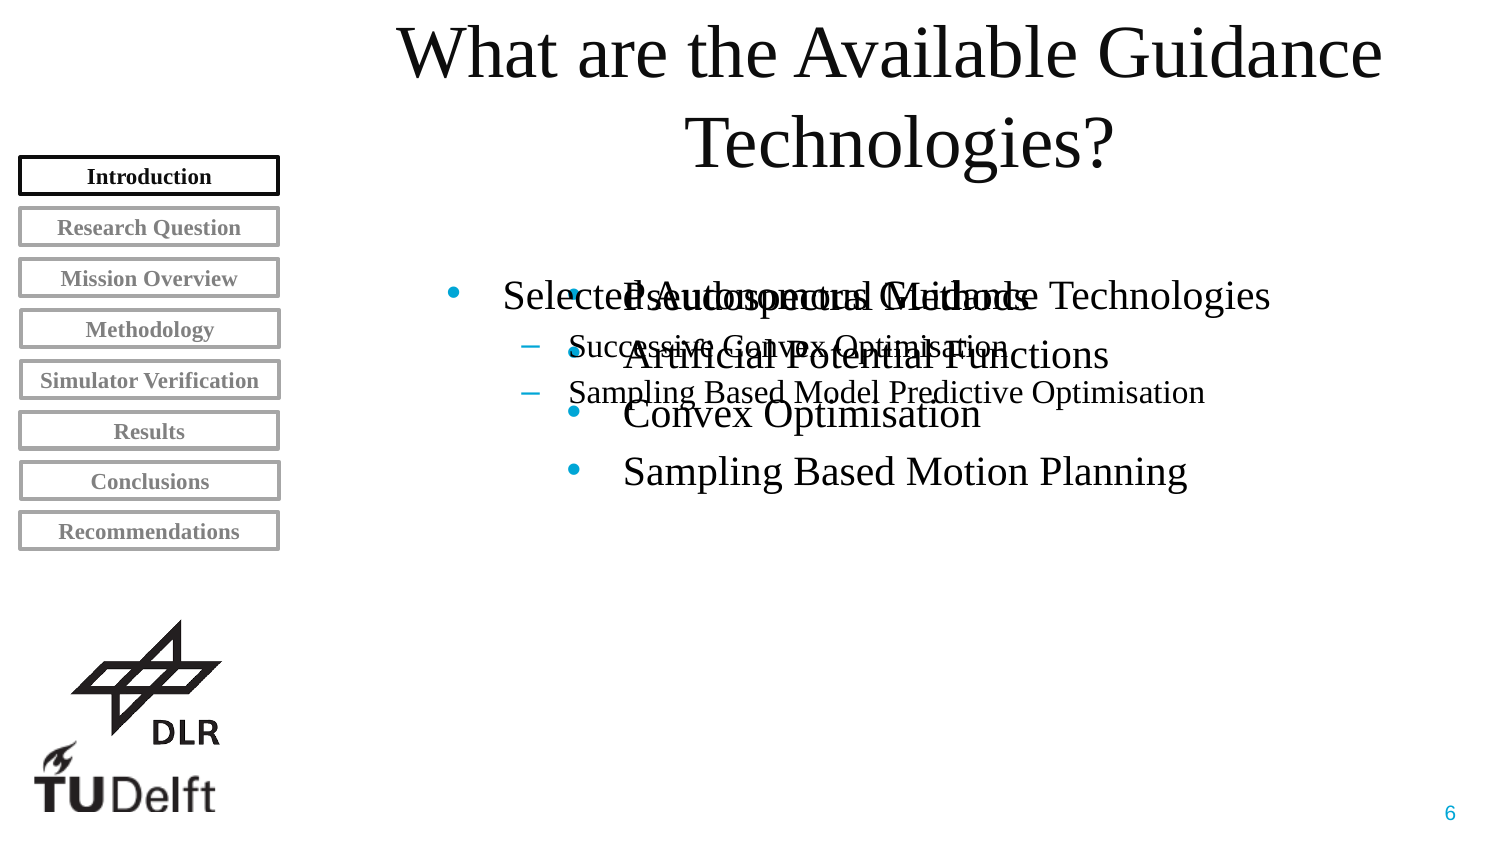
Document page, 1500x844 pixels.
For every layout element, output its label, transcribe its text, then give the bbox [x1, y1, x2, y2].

text_box Introduction [20, 157, 279, 194]
text_box Recommendations [20, 512, 279, 549]
text_box Mission Overview [20, 259, 279, 296]
text_box Simulator Verification [20, 361, 279, 398]
picture [66, 615, 226, 748]
title What are the Available Guidance Technologies? [300, 9, 1500, 175]
text_box Results [20, 411, 279, 449]
text_box Research Question [20, 208, 279, 245]
text_box Conclusions [21, 462, 280, 499]
text_box Methodology [21, 310, 280, 347]
text_box Selected Autonomous Guidance Technologies Successive Convex Optimisation Sampling Based Model Predictive Optimisation [431, 260, 1369, 564]
